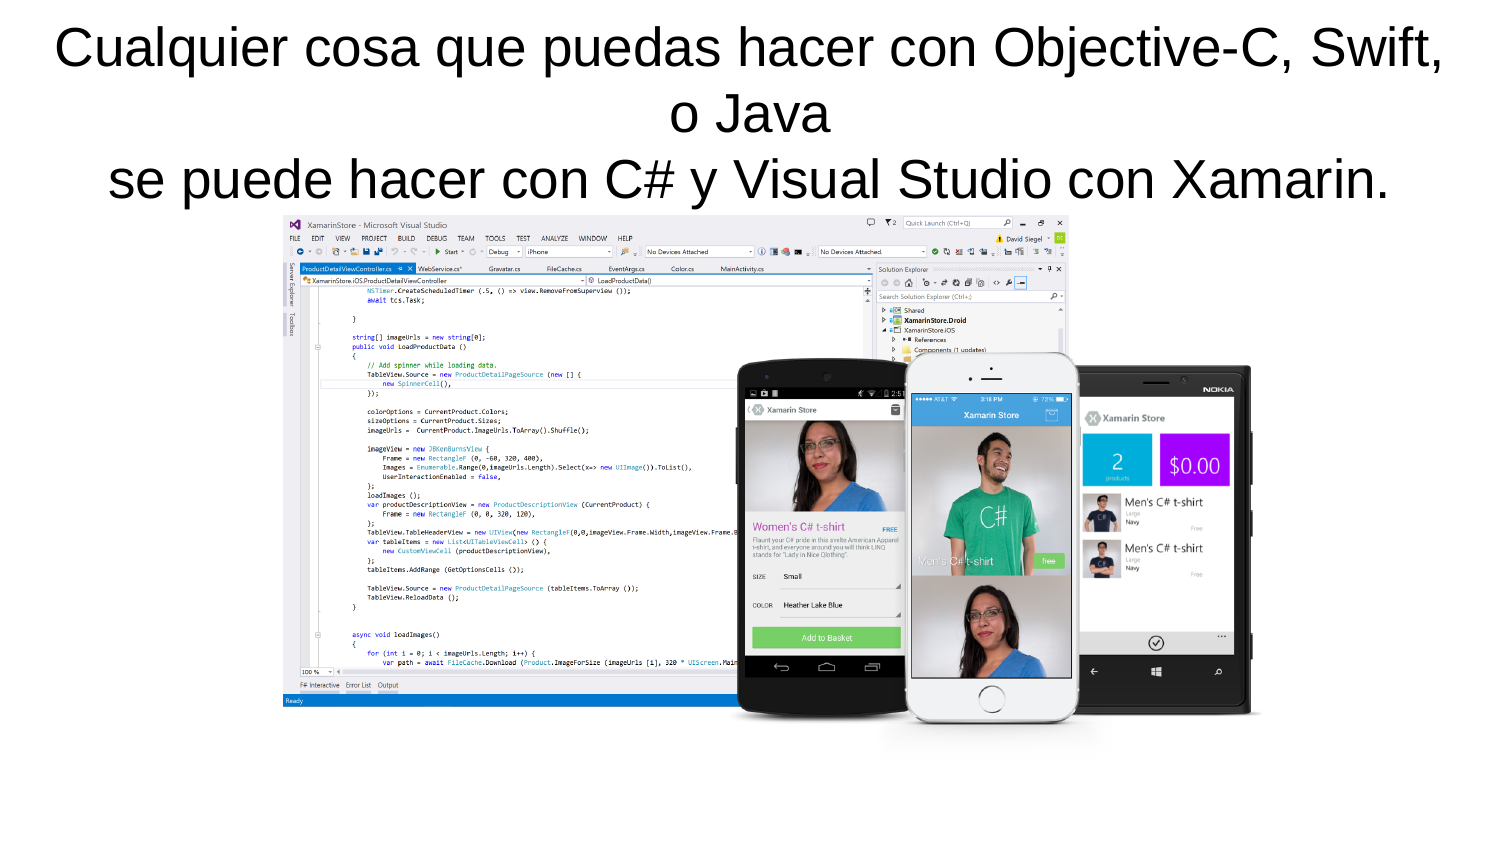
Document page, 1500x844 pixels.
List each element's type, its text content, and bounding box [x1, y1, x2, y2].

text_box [282, 215, 1269, 764]
title Cualquier cosa que puedas hacer con Objective-C, Swift, o Java se puede hacer con C# y Visual Studio con Xamarin. [33, 58, 1468, 225]
